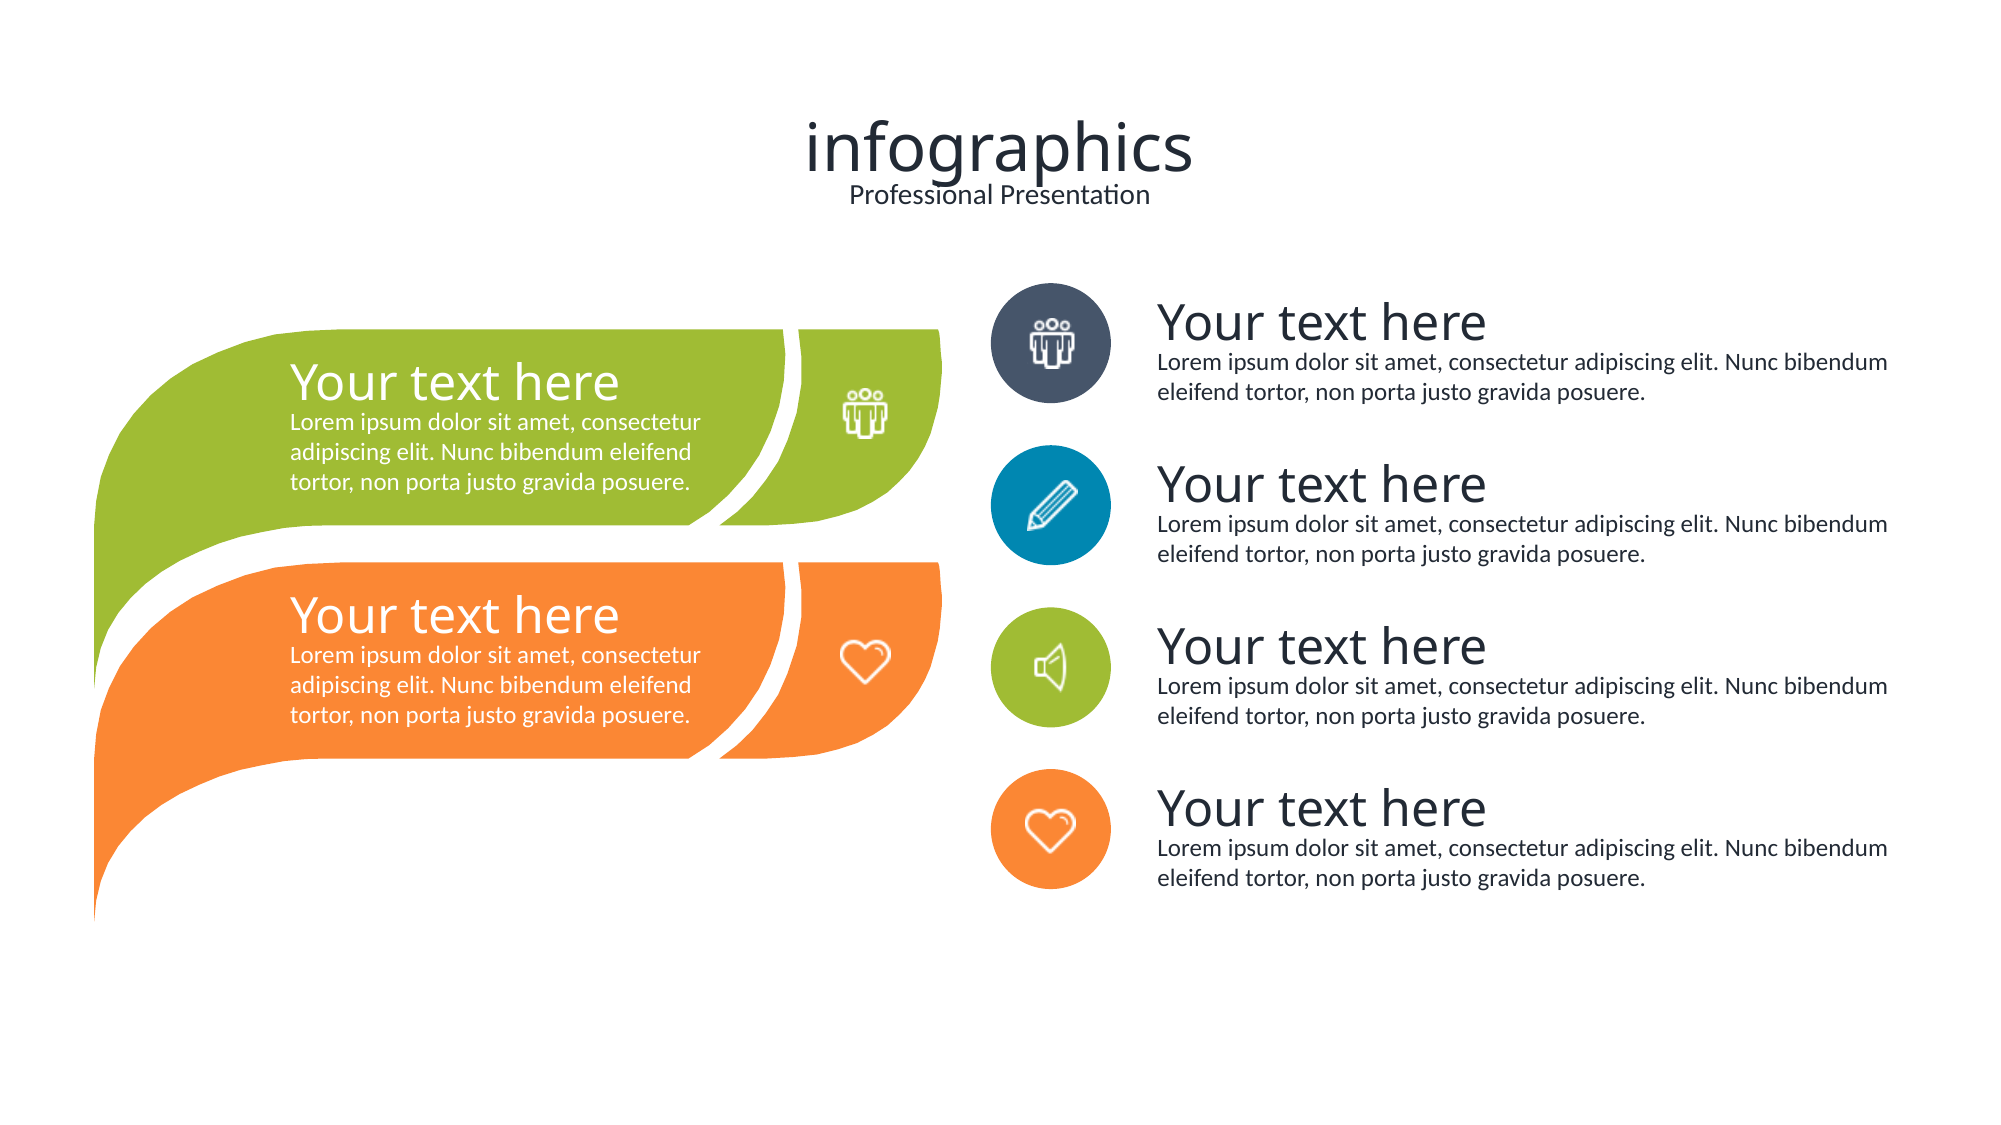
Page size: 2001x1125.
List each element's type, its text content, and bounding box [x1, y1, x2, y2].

text_box Your text here [1142, 283, 1951, 358]
text_box Lorem ipsum dolor sit amet, consectetur adipiscing elit. Nunc bibendum eleifend tortor, non porta justo gravida posuere. [275, 418, 757, 503]
text_box [94, 562, 786, 922]
text_box [719, 562, 942, 759]
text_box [132, 97, 1868, 219]
text_box [989, 444, 1112, 567]
text_box [989, 768, 1112, 891]
text_box Your text here [1142, 769, 1951, 844]
text_box [989, 282, 1112, 405]
text_box Your text here [1142, 445, 1951, 520]
text_box Your text here [275, 343, 757, 418]
text_box Lorem ipsum dolor sit amet, consectetur adipiscing elit. Nunc bibendum eleifend tortor, non porta justo gravida posuere. [275, 652, 757, 736]
picture [1028, 481, 1077, 530]
text_box Your text here [275, 576, 757, 652]
picture [1027, 318, 1078, 369]
text_box [989, 606, 1112, 729]
text_box Lorem ipsum dolor sit amet, consectetur adipiscing elit. Nunc bibendum eleifend tortor, non porta justo gravida posuere. [1142, 520, 1951, 575]
picture [840, 388, 891, 439]
text_box Lorem ipsum dolor sit amet, consectetur adipiscing elit. Nunc bibendum eleifend tortor, non porta justo gravida posuere. [1142, 683, 1951, 737]
text_box [94, 329, 786, 689]
picture [840, 637, 891, 688]
text_box Your text here [1142, 607, 1951, 683]
text_box Lorem ipsum dolor sit amet, consectetur adipiscing elit. Nunc bibendum eleifend tortor, non porta justo gravida posuere. [1142, 358, 1951, 413]
picture [1025, 806, 1076, 857]
text_box [719, 329, 942, 526]
text_box Lorem ipsum dolor sit amet, consectetur adipiscing elit. Nunc bibendum eleifend tortor, non porta justo gravida posuere. [1142, 844, 1951, 899]
picture [1025, 642, 1076, 693]
